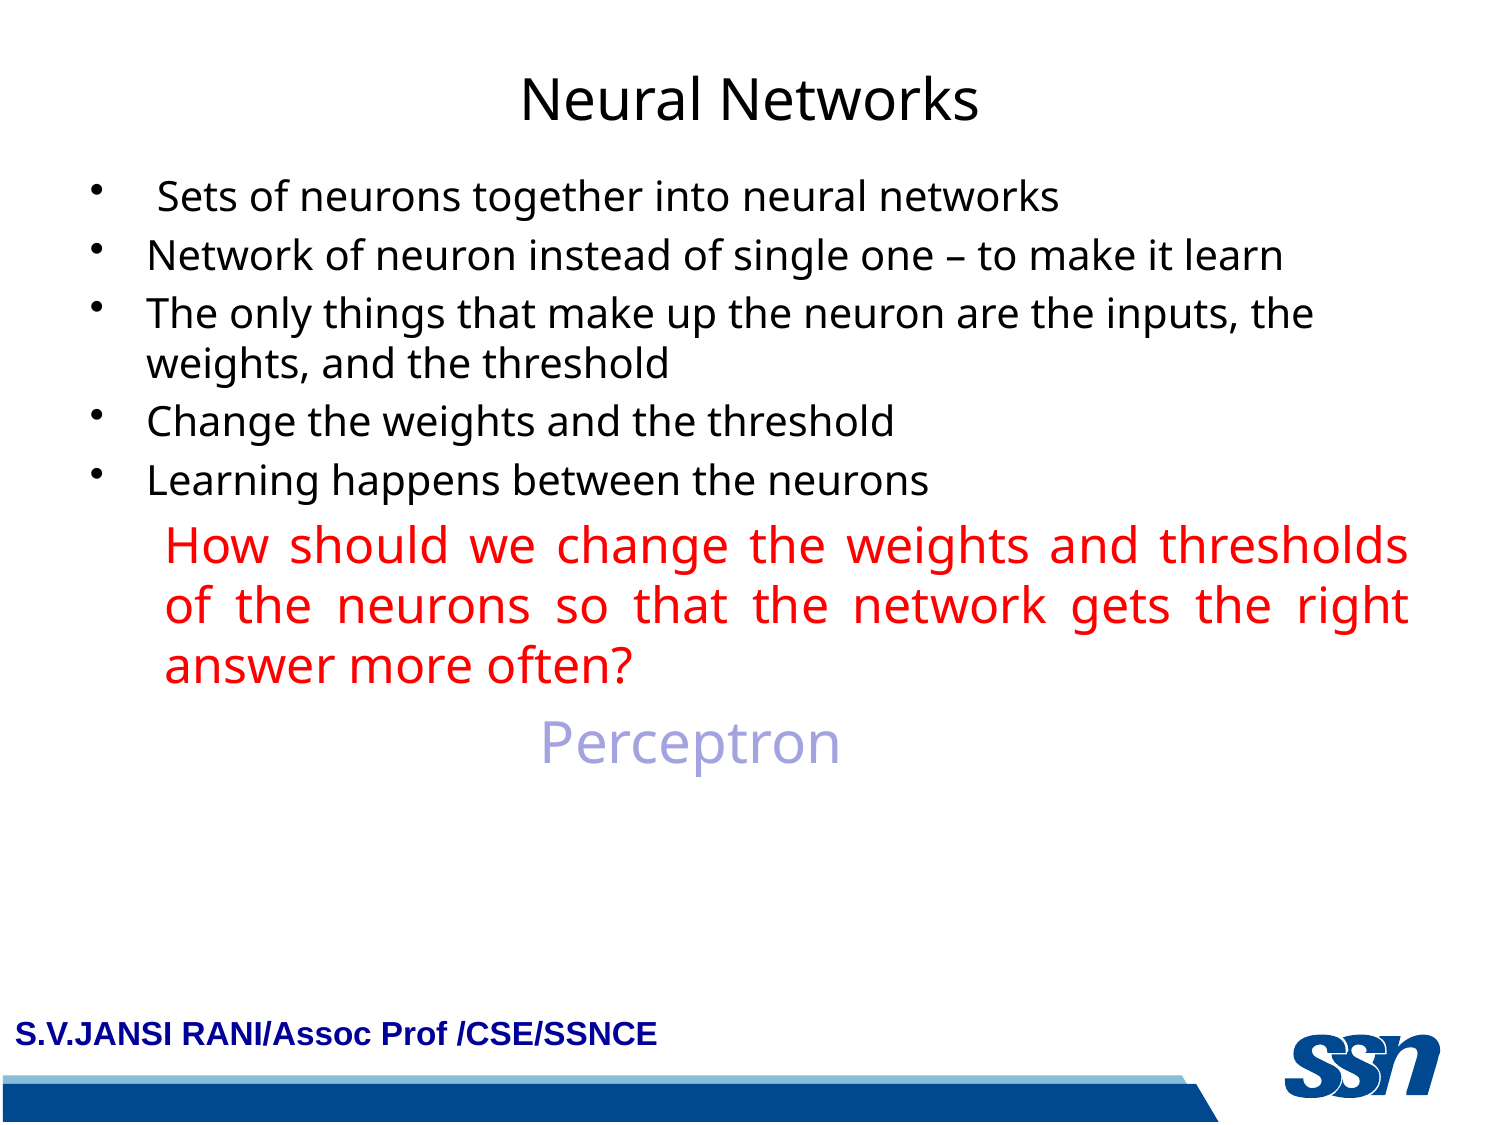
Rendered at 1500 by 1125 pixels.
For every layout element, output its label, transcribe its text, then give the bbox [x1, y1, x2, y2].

title Neural Networks [74, 44, 1426, 151]
list Sets of neurons together into neural networks Network of neuron instead of single one – to make it learn The only things that make up the neuron are the inputs, the weights, and the threshold Change the weights and the threshold Learning happens between the neurons How should we change the weights and thresholds of the neurons so that the network gets the right answer more often? Perceptron [74, 162, 1426, 1006]
